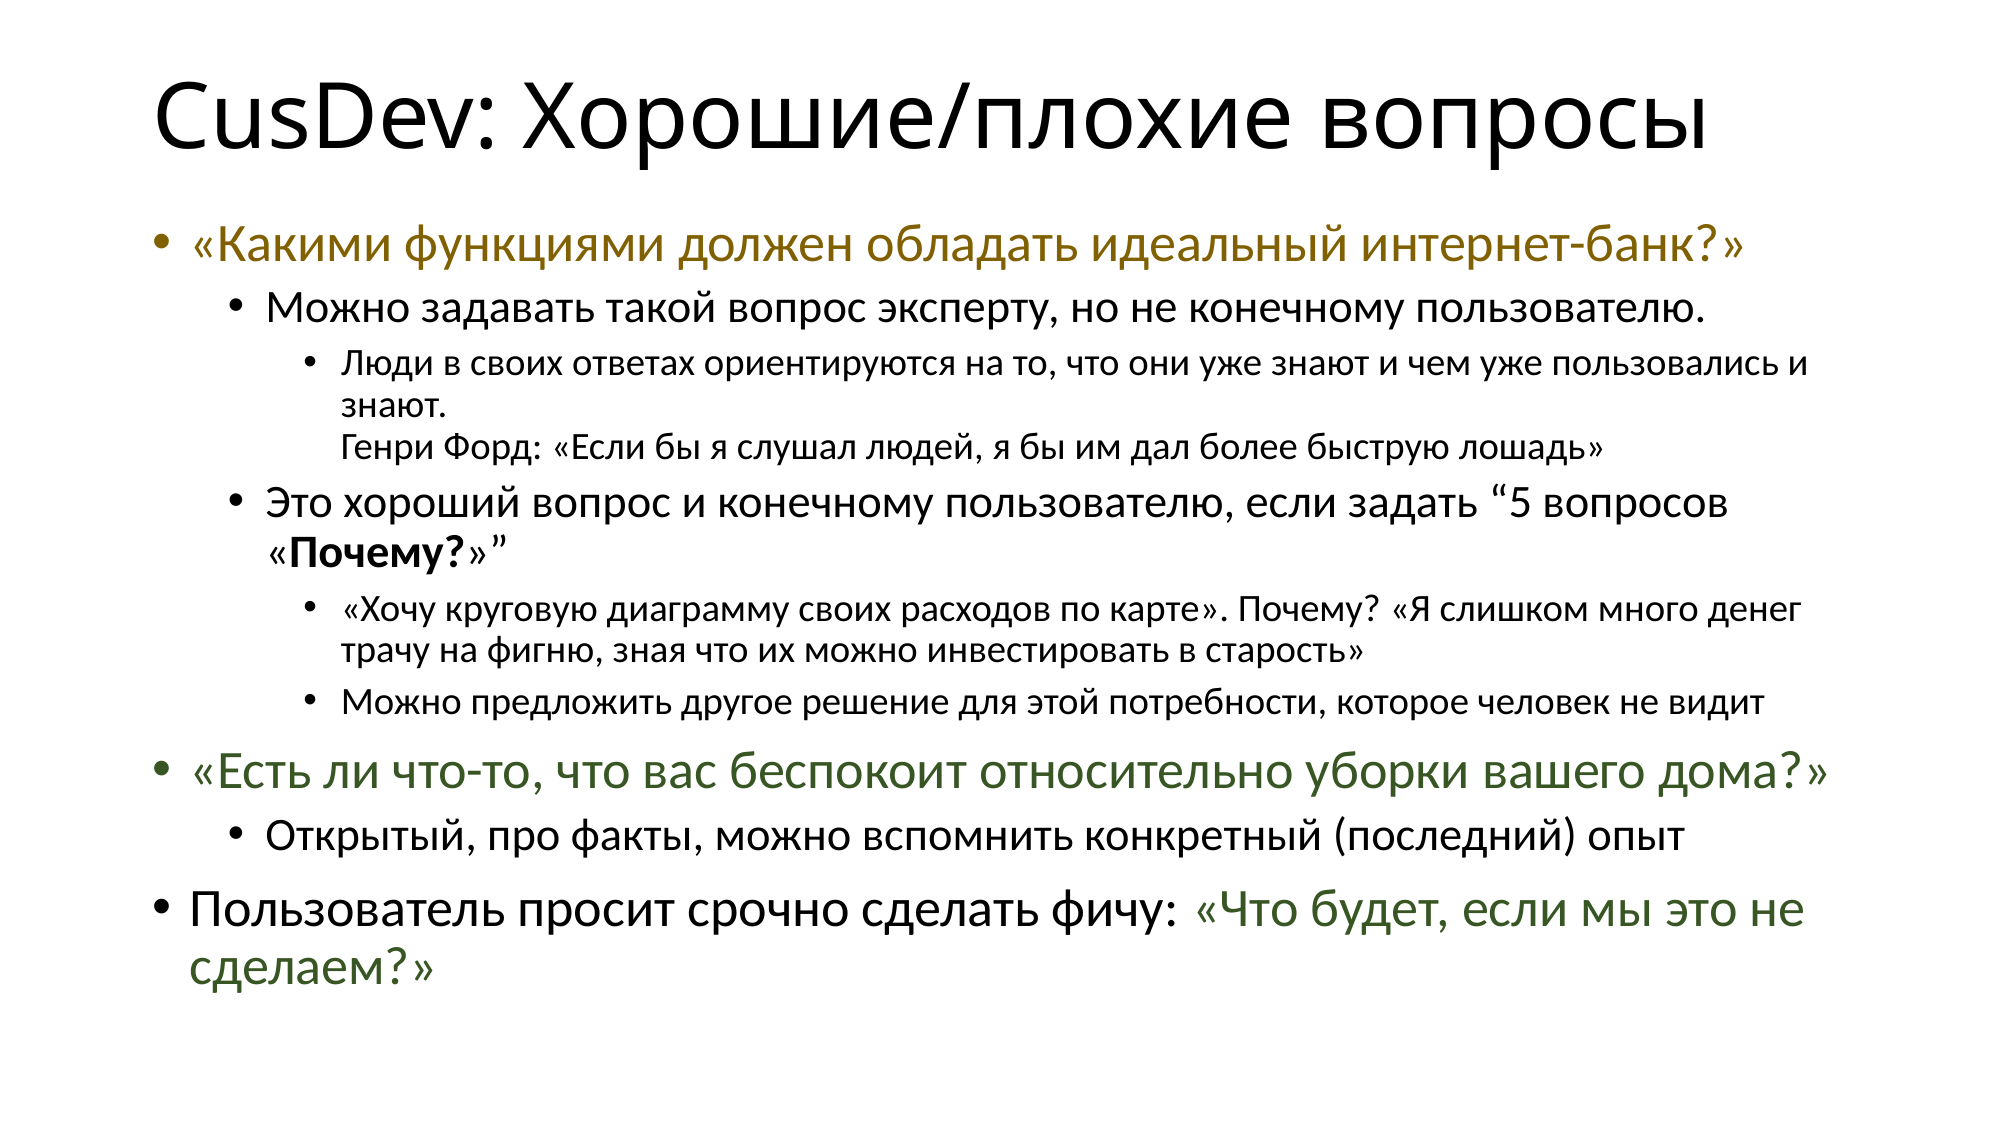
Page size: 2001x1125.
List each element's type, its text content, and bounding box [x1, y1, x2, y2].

list «Какими функциями должен обладать идеальный интернет-банк?» Можно задавать такой вопрос эксперту, но не конечному пользователю. Люди в своих ответах ориентируются на то, что они уже знают и чем уже пользовались и знают. Генри Форд: «Если бы я слушал людей, я бы им дал более быструю лошадь» Это хороший вопрос и конечному пользователю, если задать “5 вопросов «Почему?»” «Хочу круговую диаграмму своих расходов по карте». Почему? «Я слишком много денег трачу на фигню, зная что их можно инвестировать в старость» Можно предложить другое решение для этой потребности, которое человек не видит «Есть ли что-то, что вас беспокоит относительно уборки вашего дома?» Открытый, про факты, можно вспомнить конкретный (последний) опыт Пользователь просит срочно сделать фичу: «Что будет, если мы это не сделаем?» [137, 207, 1863, 1054]
title CusDev: Хорошие/плохие вопросы [137, 59, 1863, 178]
